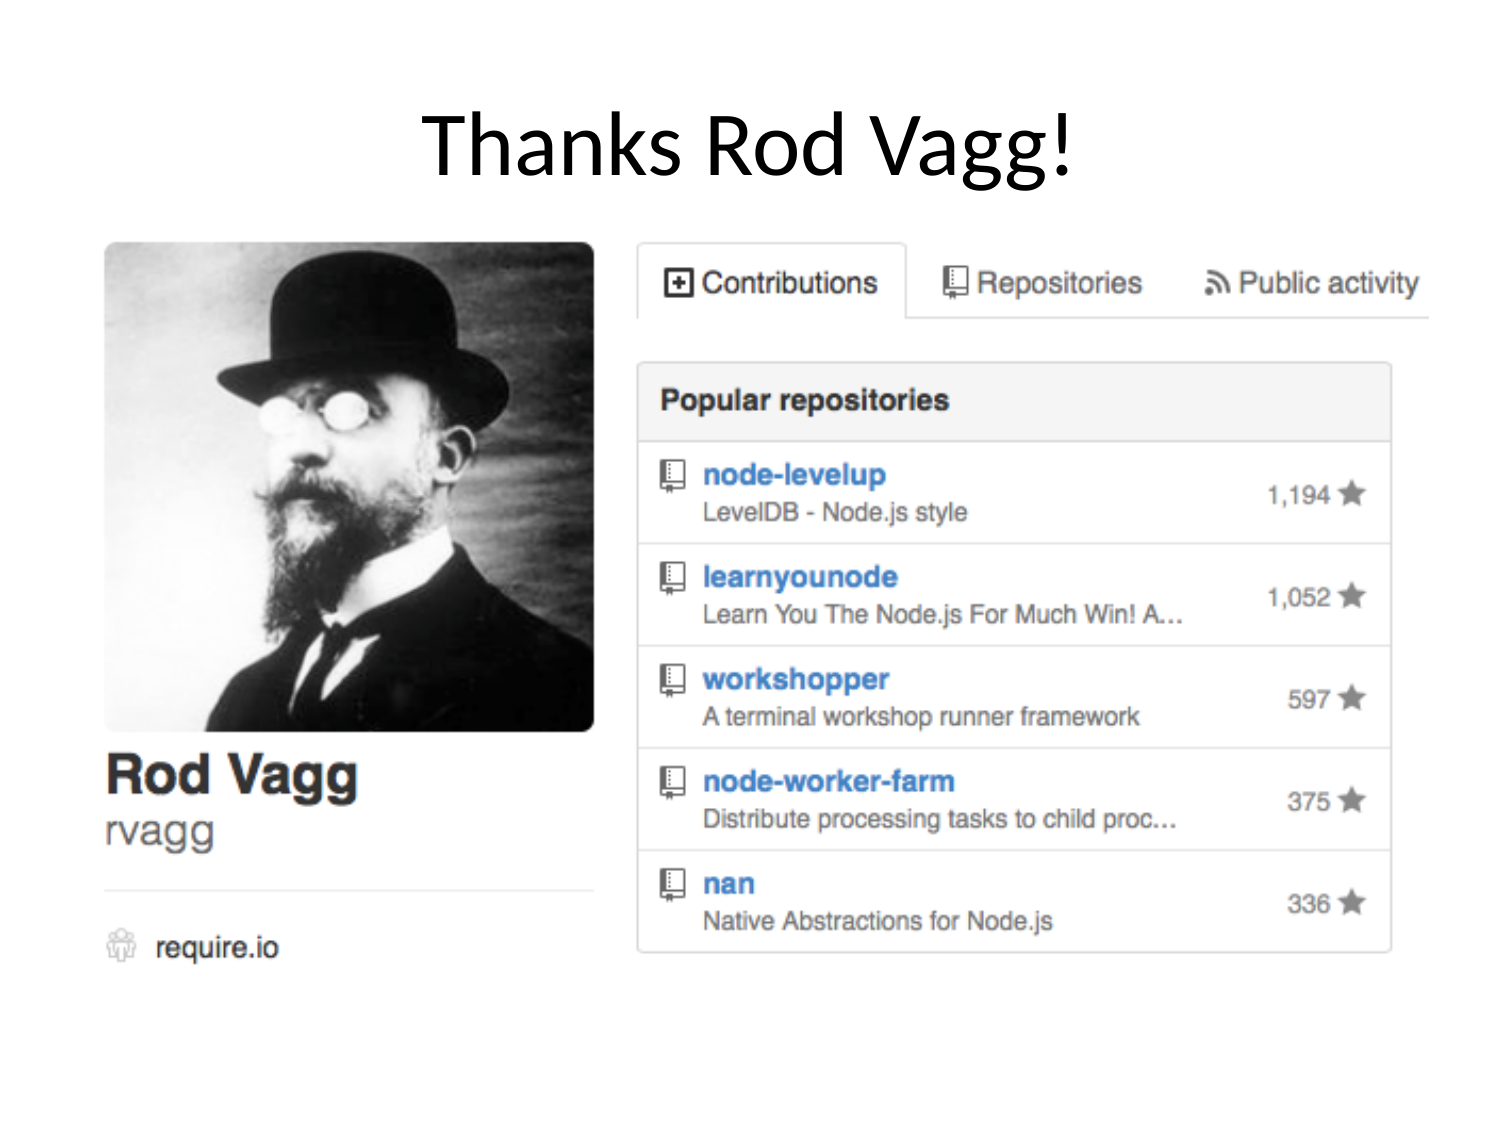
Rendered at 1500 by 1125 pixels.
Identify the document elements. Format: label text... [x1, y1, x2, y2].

title Thanks Rod Vagg! [75, 45, 1425, 230]
picture [74, 232, 1429, 972]
